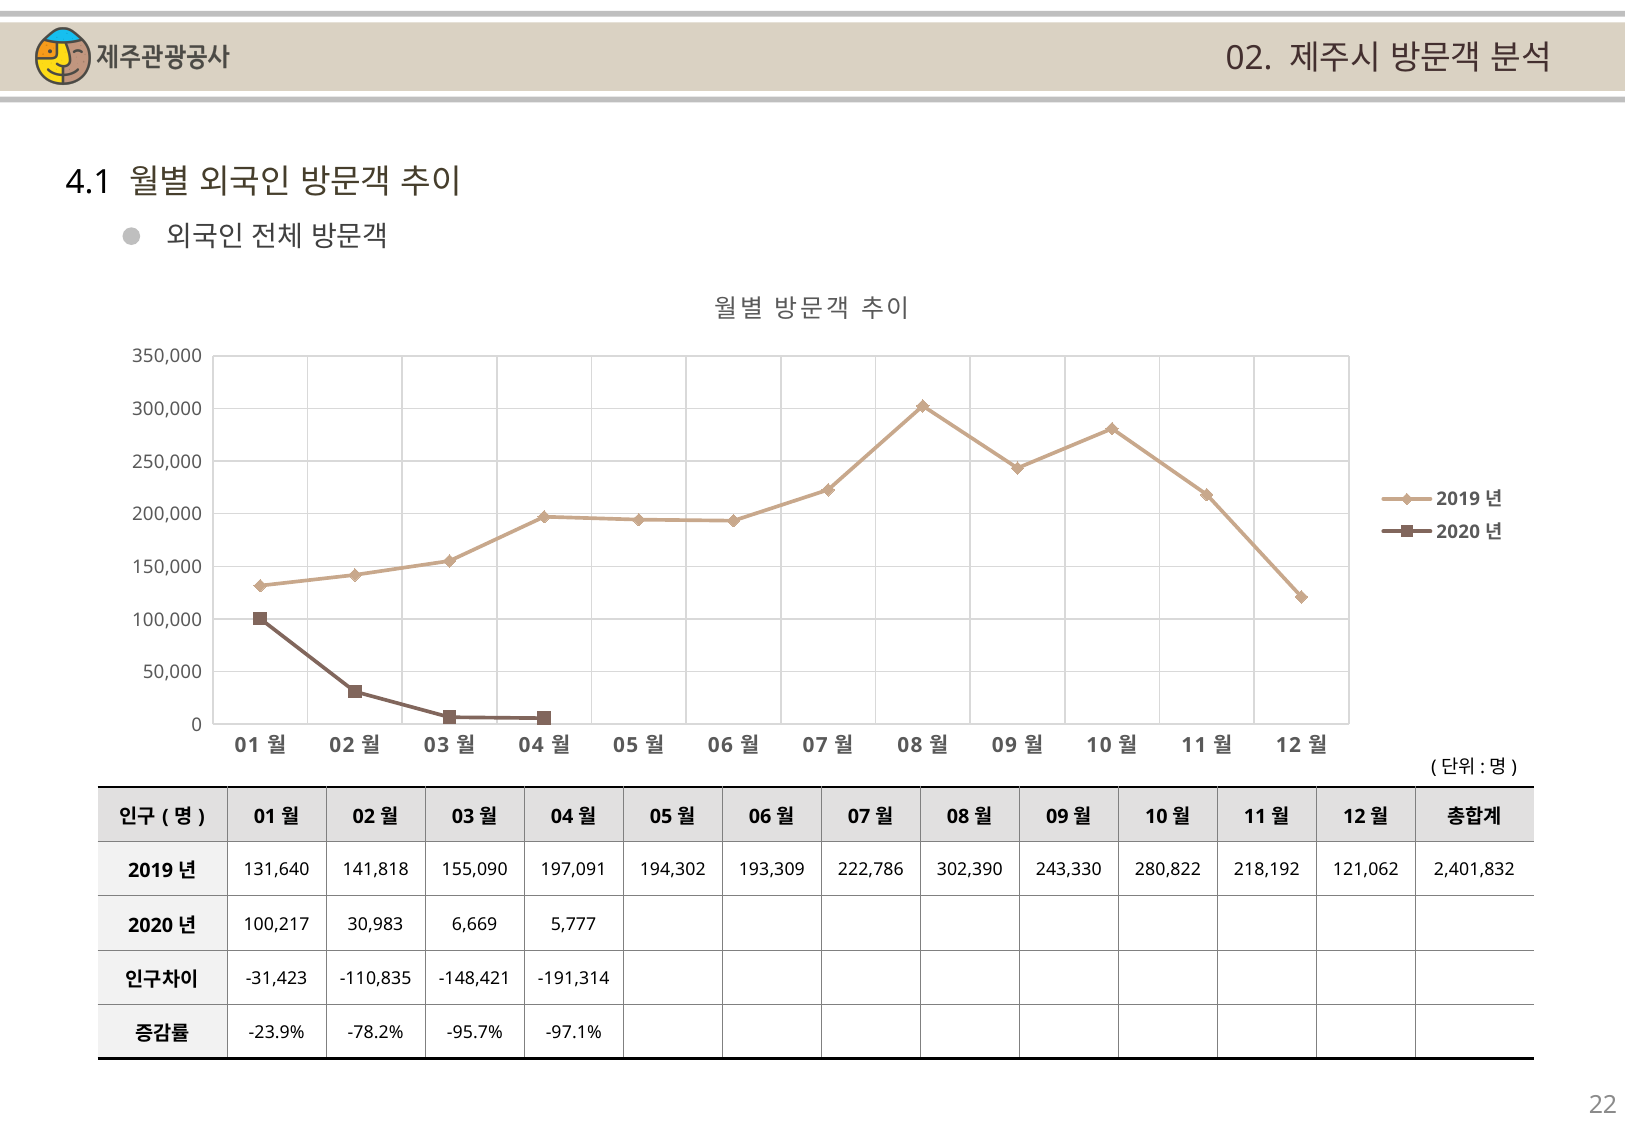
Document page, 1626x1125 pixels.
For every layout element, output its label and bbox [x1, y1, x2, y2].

table_cell [1020, 951, 1118, 1004]
table_cell [426, 1005, 524, 1057]
picture [31, 26, 232, 87]
table_cell [1119, 1005, 1217, 1057]
table_cell [822, 896, 920, 950]
table_cell [921, 896, 1019, 950]
table_cell [1218, 842, 1316, 895]
table_header [921, 788, 1019, 841]
table_cell [98, 896, 227, 950]
table_header [327, 788, 425, 841]
table_cell [1317, 842, 1415, 895]
table_cell [624, 842, 722, 895]
table_cell [1416, 1005, 1534, 1057]
table_cell [1416, 951, 1534, 1004]
table_cell [1119, 896, 1217, 950]
table_cell [525, 951, 623, 1004]
table_cell [426, 842, 524, 895]
table_header [98, 788, 227, 841]
table_header [1218, 788, 1316, 841]
table_cell [426, 951, 524, 1004]
table_cell [921, 951, 1019, 1004]
table_cell [1416, 842, 1534, 895]
text_box [1042, 28, 1595, 84]
table_cell [822, 951, 920, 1004]
table_cell [1218, 1005, 1316, 1057]
table_cell [822, 1005, 920, 1057]
table_cell [1416, 896, 1534, 950]
table_cell [1119, 842, 1217, 895]
table_header [1119, 788, 1217, 841]
table_cell [228, 896, 326, 950]
table_cell [624, 896, 722, 950]
table_cell [228, 842, 326, 895]
table_header [723, 788, 821, 841]
table_cell [624, 1005, 722, 1057]
table_cell [1218, 951, 1316, 1004]
table_cell [723, 951, 821, 1004]
table_cell [1020, 896, 1118, 950]
table_cell [98, 951, 227, 1004]
table_cell [327, 842, 425, 895]
table_cell [228, 951, 326, 1004]
chart [103, 261, 1522, 769]
table_cell [822, 842, 920, 895]
table_header [525, 788, 623, 841]
table_cell [1119, 951, 1217, 1004]
table_header [1416, 788, 1534, 841]
table_cell [921, 842, 1019, 895]
text_box [1416, 747, 1532, 786]
table_cell [1020, 1005, 1118, 1057]
text_box [151, 210, 404, 260]
table_cell [525, 1005, 623, 1057]
table_cell [723, 842, 821, 895]
table_cell [98, 842, 227, 895]
table_header [426, 788, 524, 841]
text_box [121, 226, 141, 246]
table_cell [525, 896, 623, 950]
table_header [1020, 788, 1118, 841]
table_cell [723, 896, 821, 950]
table_header [624, 788, 722, 841]
table_cell [1020, 842, 1118, 895]
table_cell [228, 1005, 326, 1057]
table_cell [723, 1005, 821, 1057]
table_cell [525, 842, 623, 895]
table_cell [624, 951, 722, 1004]
table_cell [1218, 896, 1316, 950]
table_cell [98, 1005, 227, 1057]
table_cell [426, 896, 524, 950]
table_cell [1317, 896, 1415, 950]
table_cell [327, 896, 425, 950]
table_header [822, 788, 920, 841]
text_box [50, 152, 1144, 208]
table_header [228, 788, 326, 841]
table_cell [921, 1005, 1019, 1057]
table_cell [1317, 951, 1415, 1004]
table_cell [327, 951, 425, 1004]
table_header [1317, 788, 1415, 841]
slide_number [1251, 1063, 1618, 1123]
table_cell [327, 1005, 425, 1057]
table_cell [1317, 1005, 1415, 1057]
